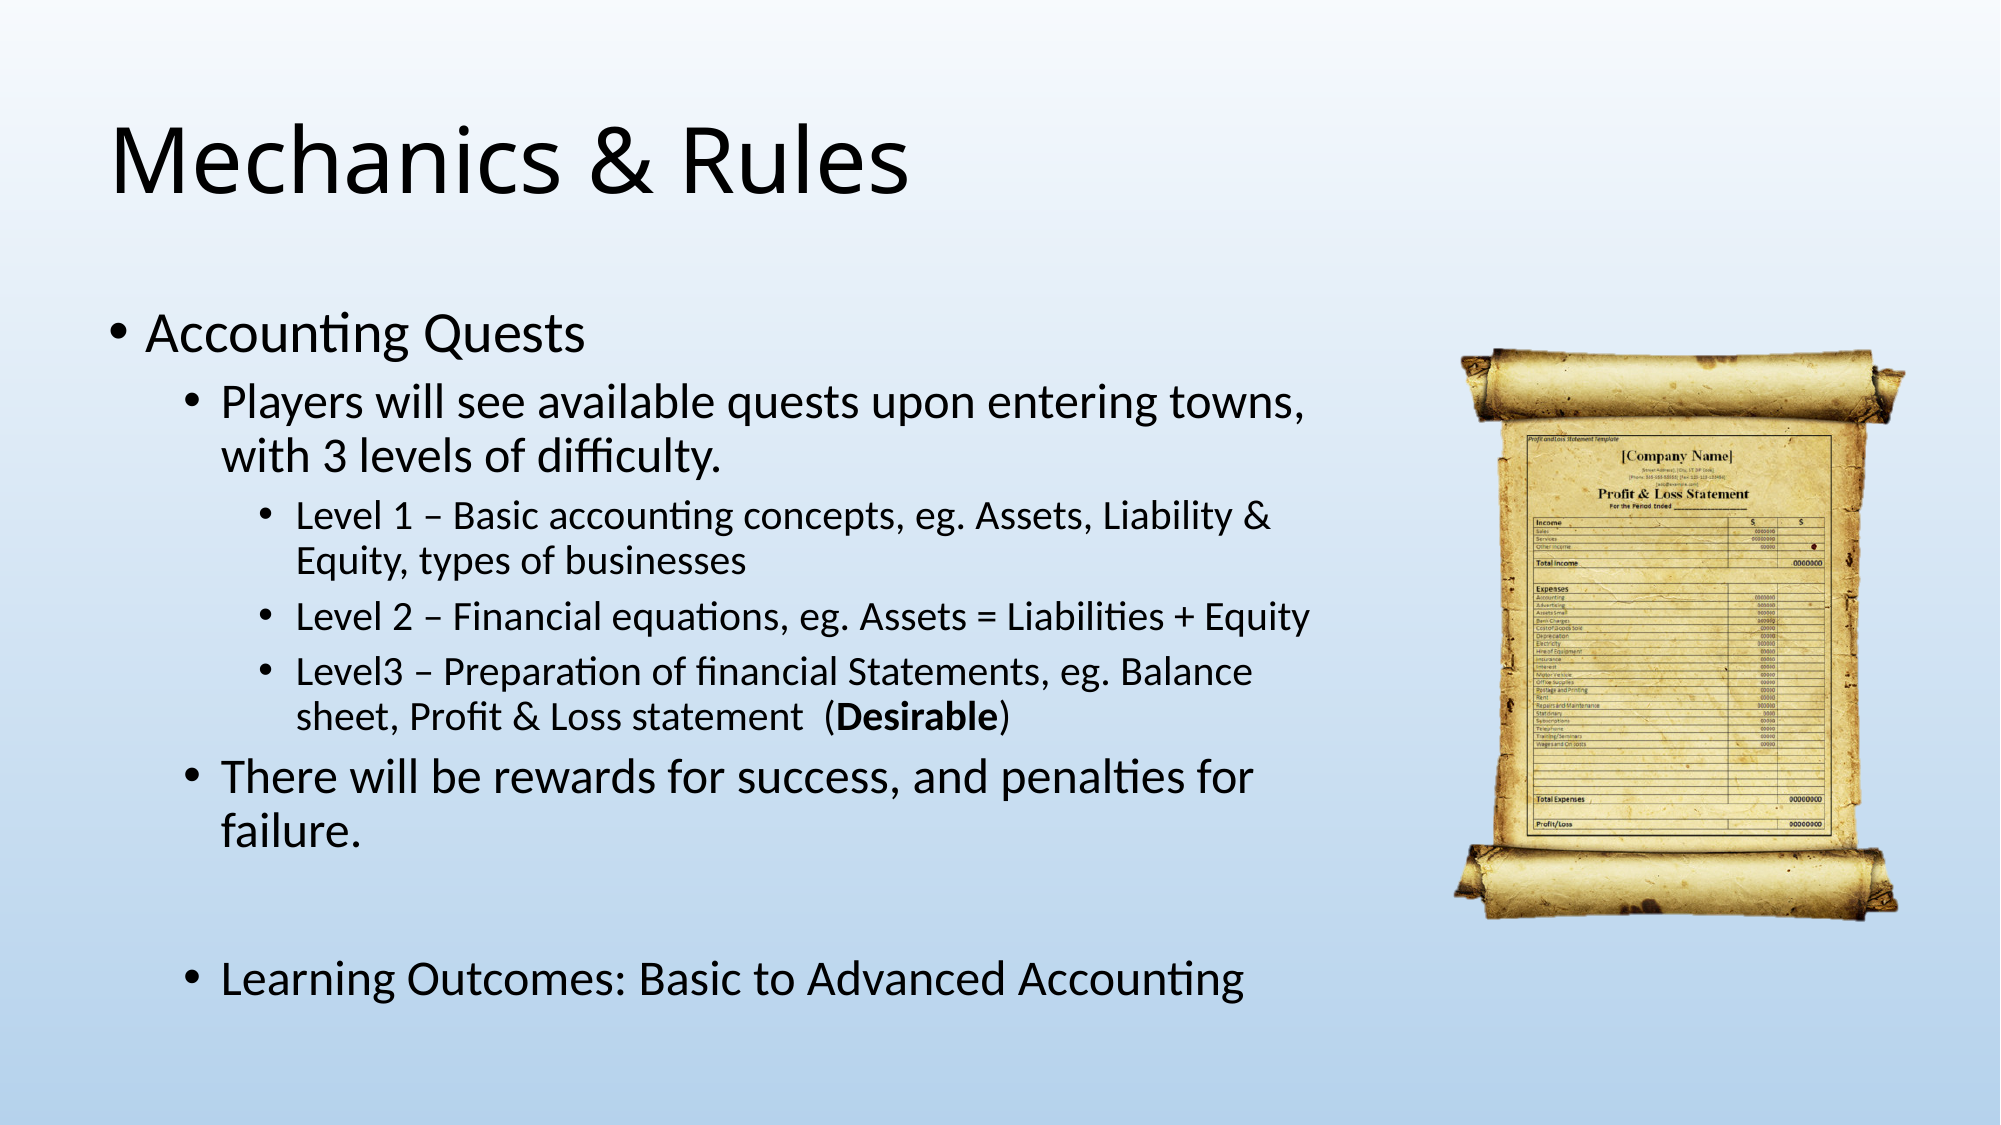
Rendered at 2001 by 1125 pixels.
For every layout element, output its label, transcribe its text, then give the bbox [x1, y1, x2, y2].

list Accounting Quests Players will see available quests upon entering towns, with 3 levels of difficulty. Level 1 – Basic accounting concepts, eg. Assets, Liability & Equity, types of businesses Level 2 – Financial equations, eg. Assets = Liabilities + Equity Level3 – Preparation of financial Statements, eg. Balance sheet, Profit & Loss statement (Desirable) There will be rewards for success, and penalties for failure. Learning Outcomes: Basic to Advanced Accounting [93, 294, 1359, 1075]
picture [1359, 233, 2000, 1075]
title Mechanics & Rules [93, 54, 1819, 273]
